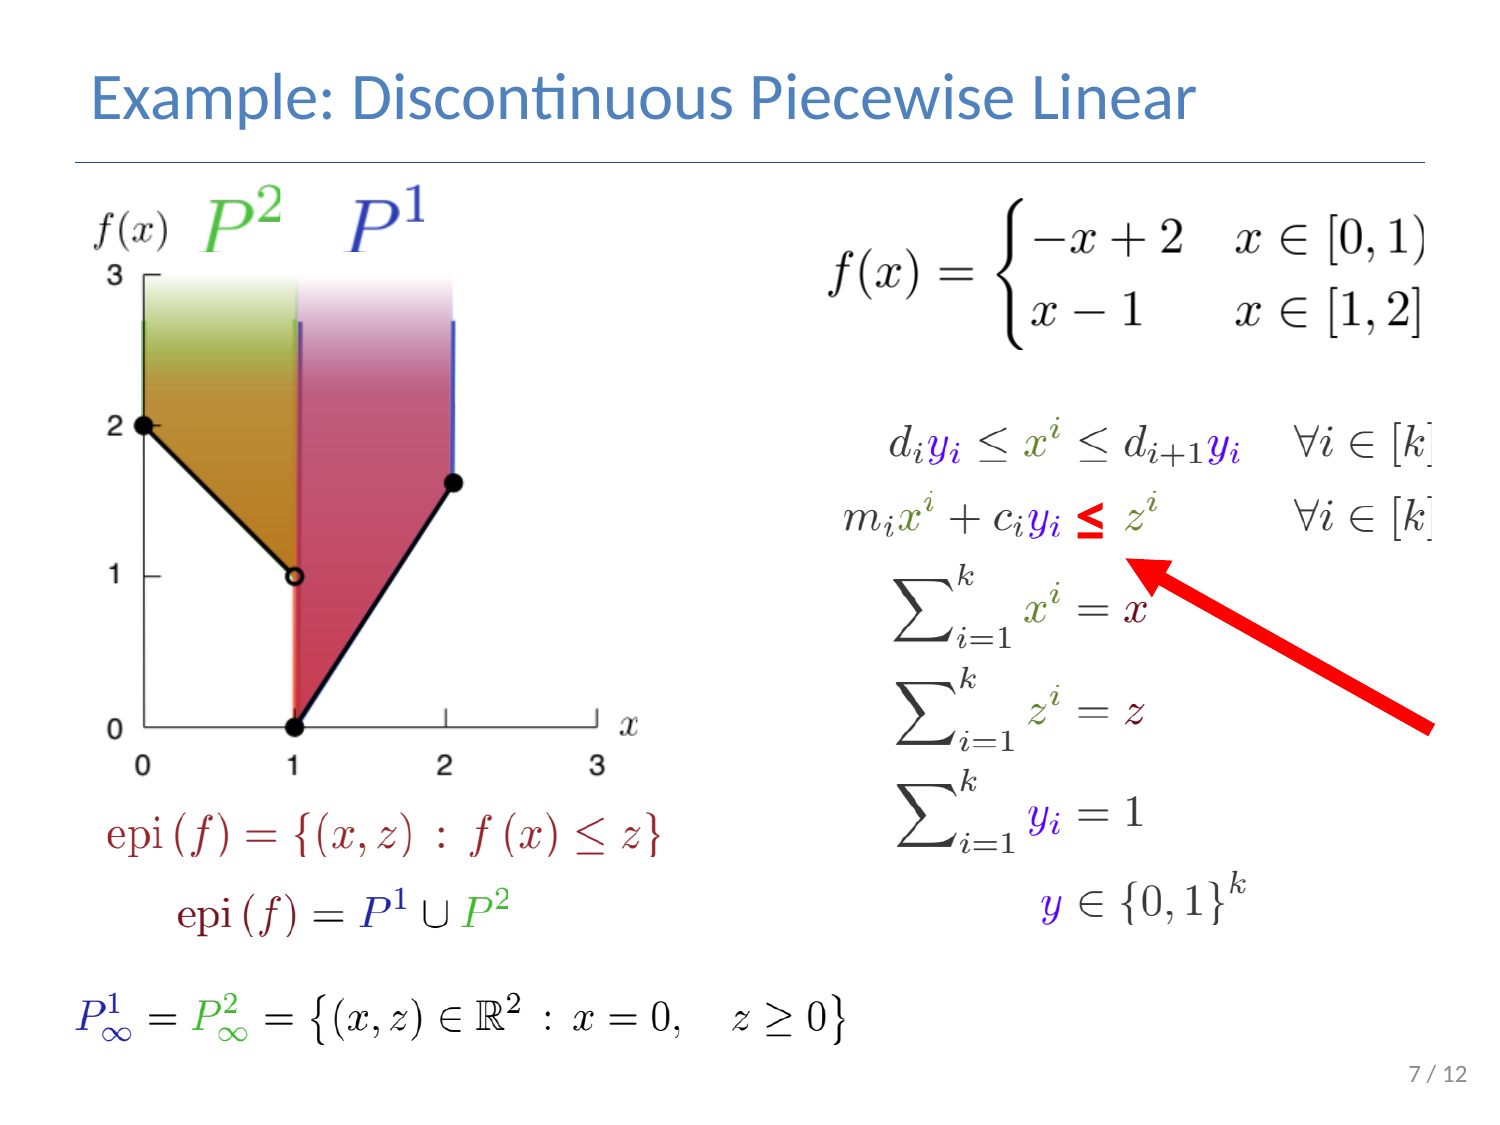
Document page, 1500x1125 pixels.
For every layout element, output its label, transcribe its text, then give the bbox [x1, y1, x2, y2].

picture [74, 992, 845, 1045]
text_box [1125, 558, 1432, 731]
picture [107, 810, 660, 857]
title Example: Discontinuous Piecewise Linear [75, 45, 1425, 141]
picture [844, 416, 1432, 925]
picture [177, 887, 509, 937]
picture [826, 197, 1424, 350]
picture [93, 142, 638, 800]
slide_number 6 / 12 [1336, 1042, 1483, 1103]
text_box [196, 184, 425, 252]
